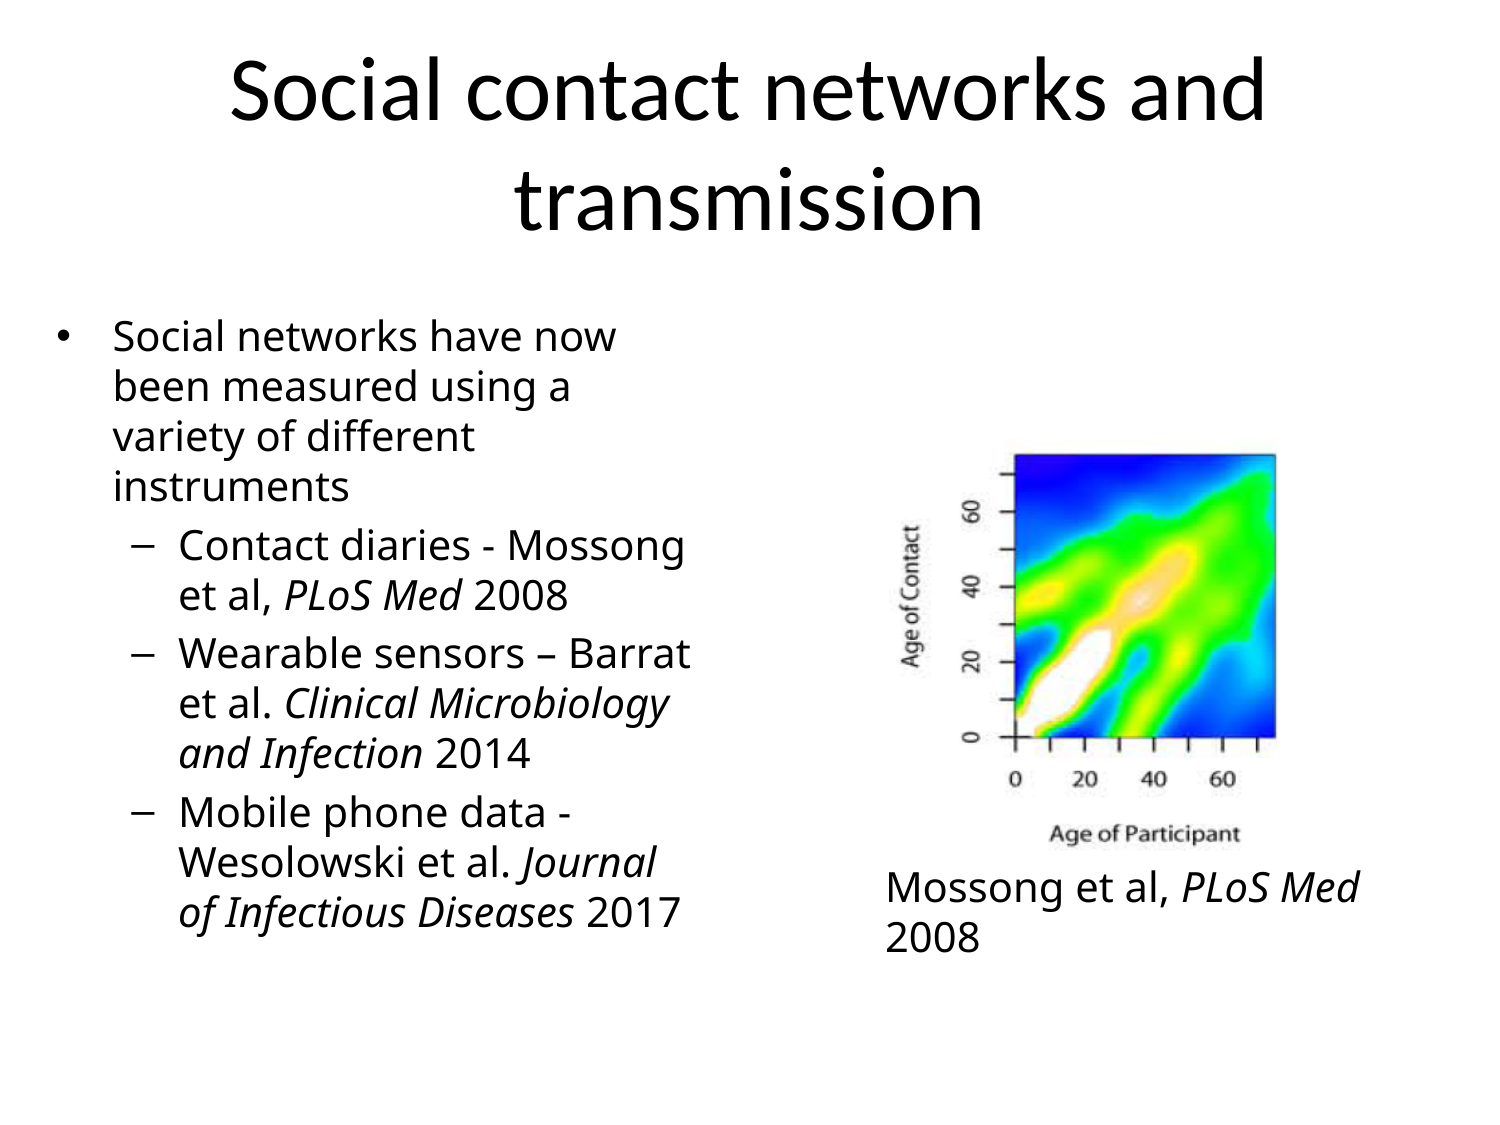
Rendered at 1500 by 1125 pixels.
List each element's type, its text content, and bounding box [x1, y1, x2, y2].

title Social contact networks and transmission [75, 45, 1425, 233]
list Social networks have now been measured using a variety of different instruments Contact diaries - Mossong et al, PLoS Med 2008 Wearable sensors – Barrat et al. Clinical Microbiology and Infection 2014 Mobile phone data - Wesolowski et al. Journal of Infectious Diseases 2017 [41, 302, 715, 1100]
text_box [869, 438, 1408, 920]
